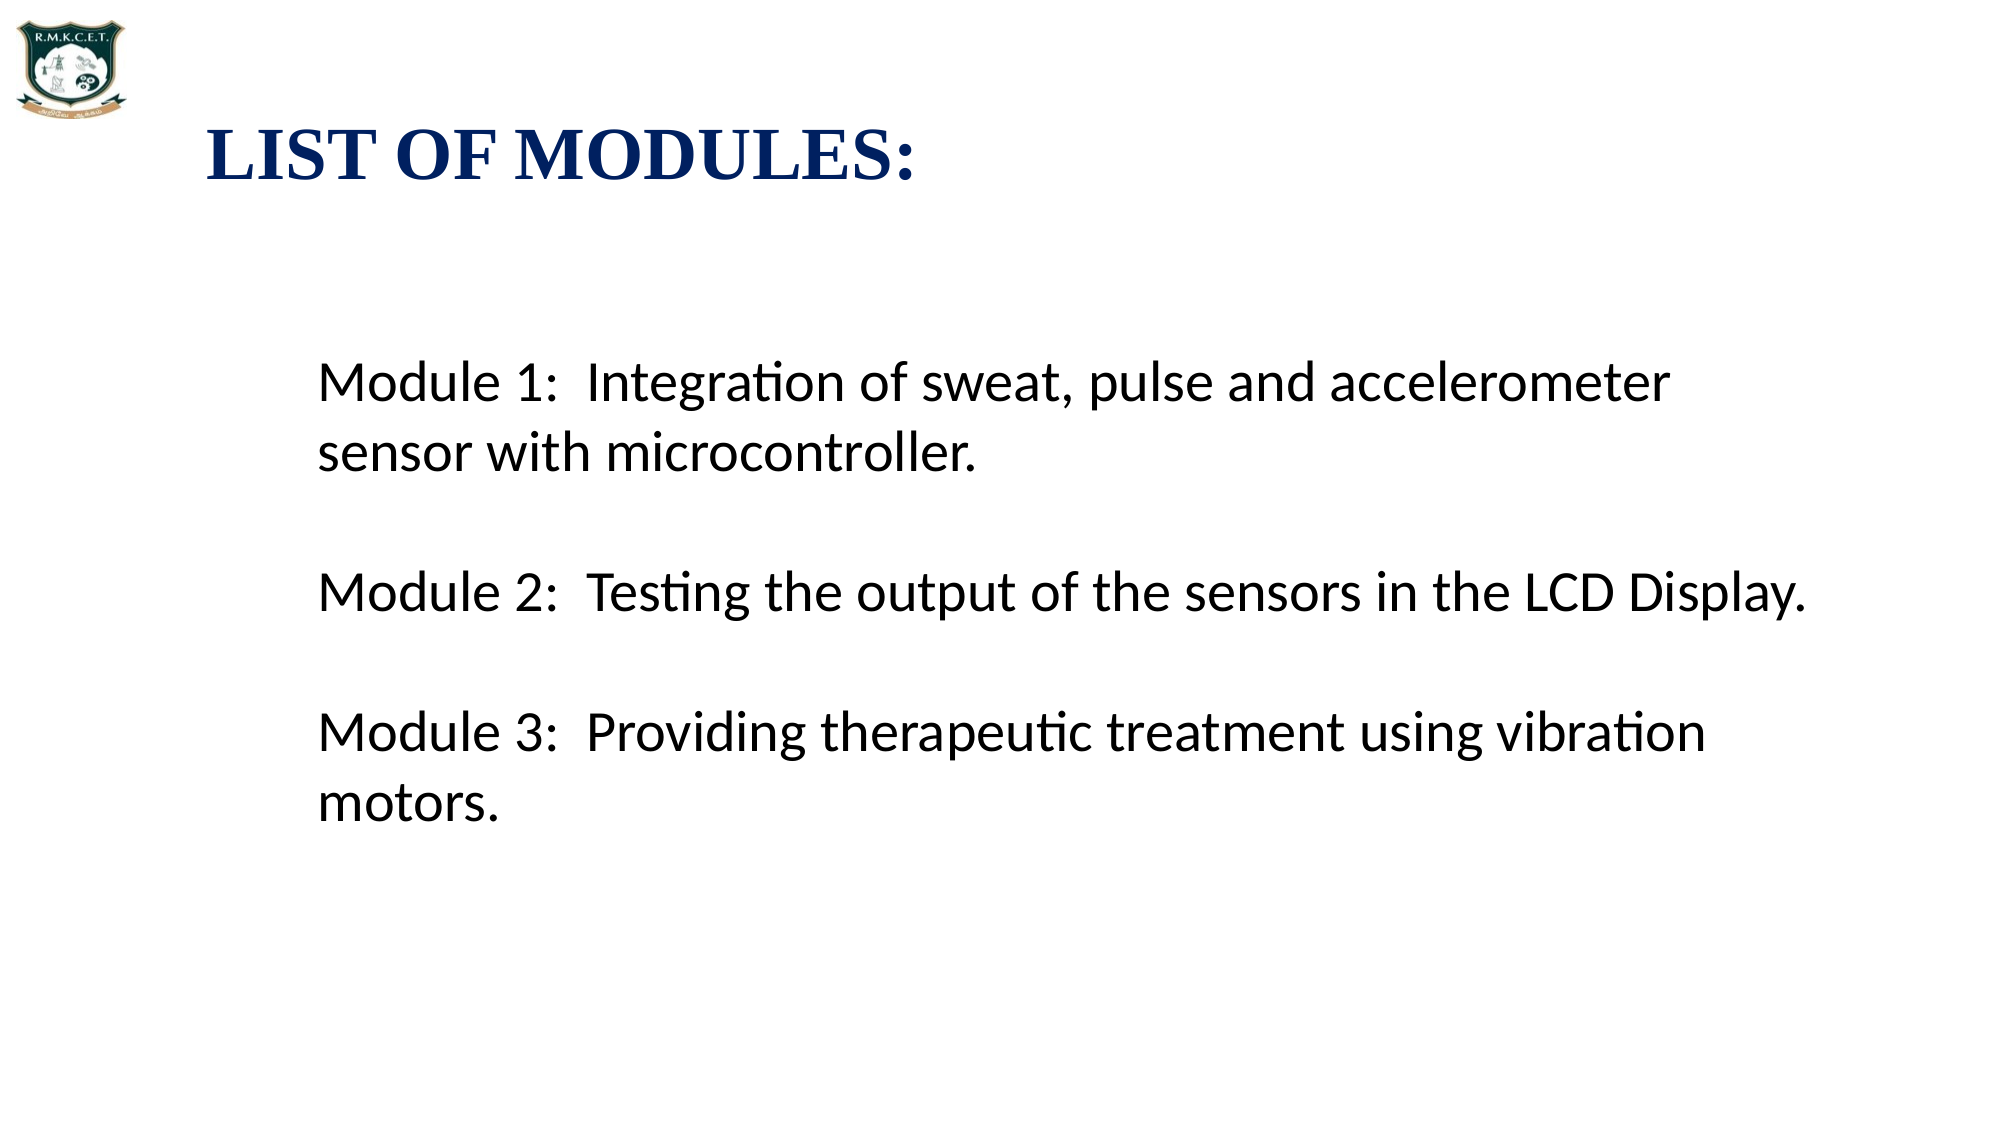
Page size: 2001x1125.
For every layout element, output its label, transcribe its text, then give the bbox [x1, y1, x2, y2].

text_box Module 1: Integration of sweat, pulse and accelerometer sensor with microcontroller. Module 2: Testing the output of the sensors in the LCD Display. Module 3: Providing therapeutic treatment using vibration motors. [284, 335, 1824, 841]
title LIST OF MODULES: [191, 59, 961, 252]
picture [15, 20, 127, 119]
